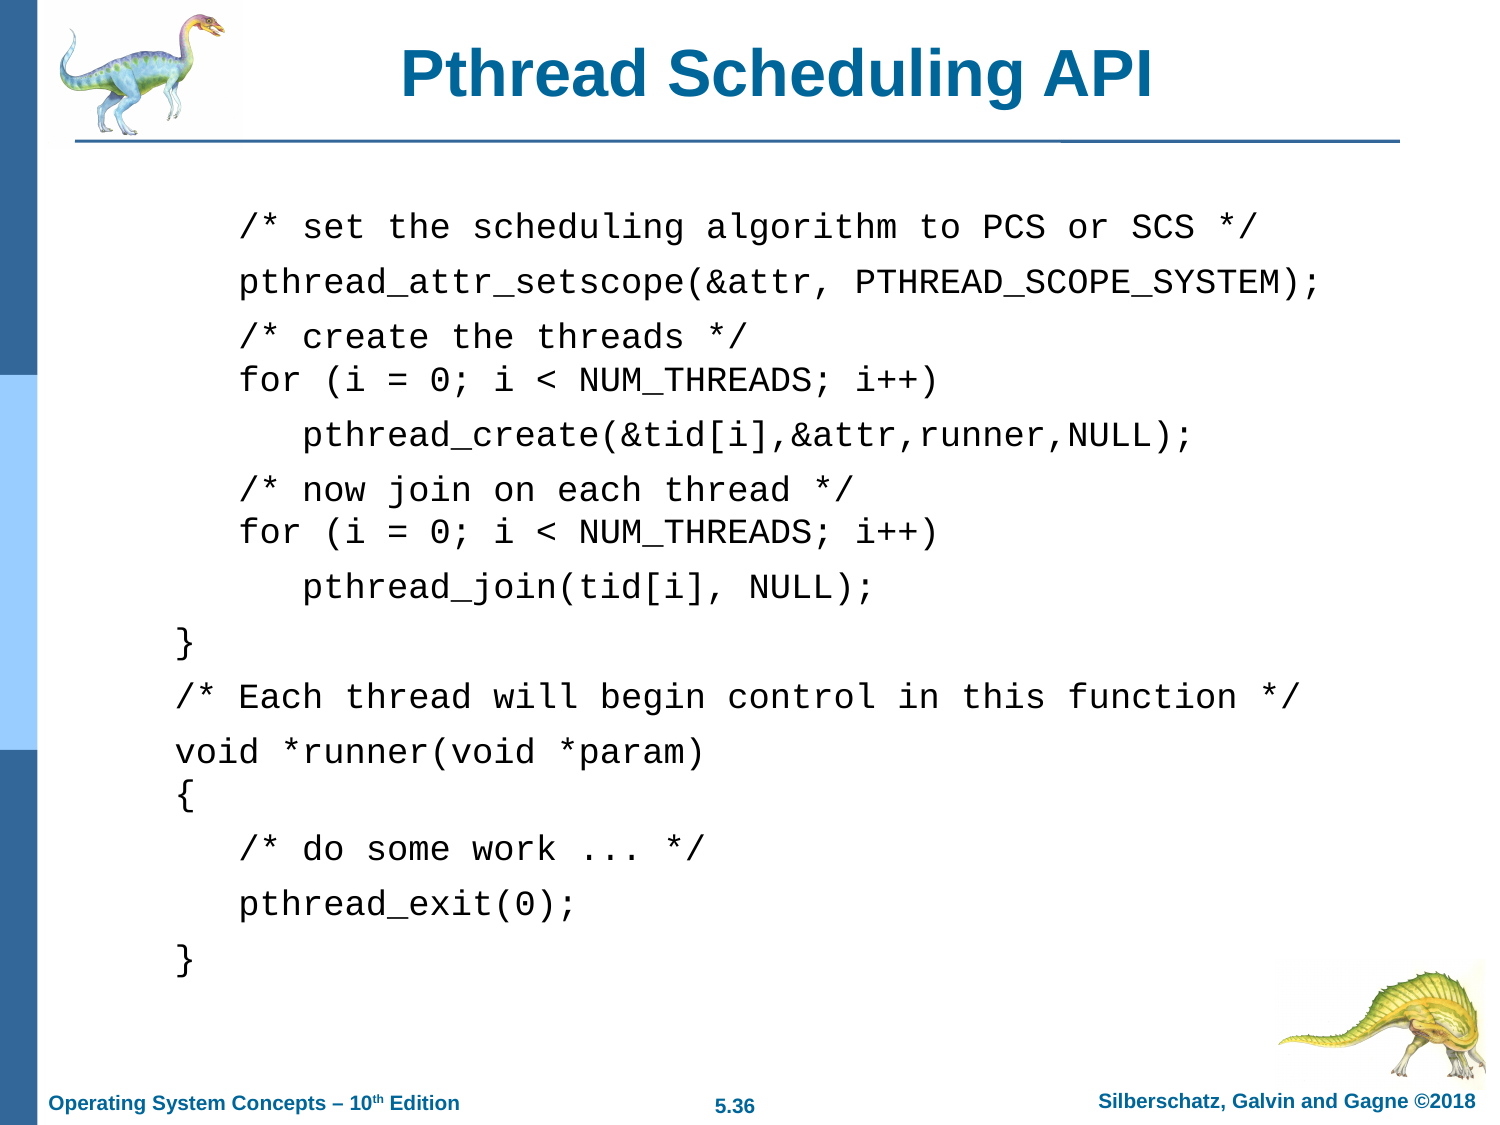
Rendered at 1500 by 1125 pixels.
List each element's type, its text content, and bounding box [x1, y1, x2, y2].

picture [46, 0, 243, 149]
list /* set the scheduling algorithm to PCS or SCS */ pthread_attr_setscope(&attr, PTHREAD_SCOPE_SYSTEM); /* create the threads */ for (i = 0; i < NUM_THREADS; i++) pthread_create(&tid[i],&attr,runner,NULL); /* now join on each thread */ for (i = 0; i < NUM_THREADS; i++) pthread_join(tid[i], NULL); } /* Each thread will begin control in this function */ void *runner(void *param) { /* do some work ... */ pthread_exit(0); } [159, 195, 1361, 978]
title Pthread Scheduling API [134, 22, 1421, 118]
picture [1275, 959, 1486, 1090]
